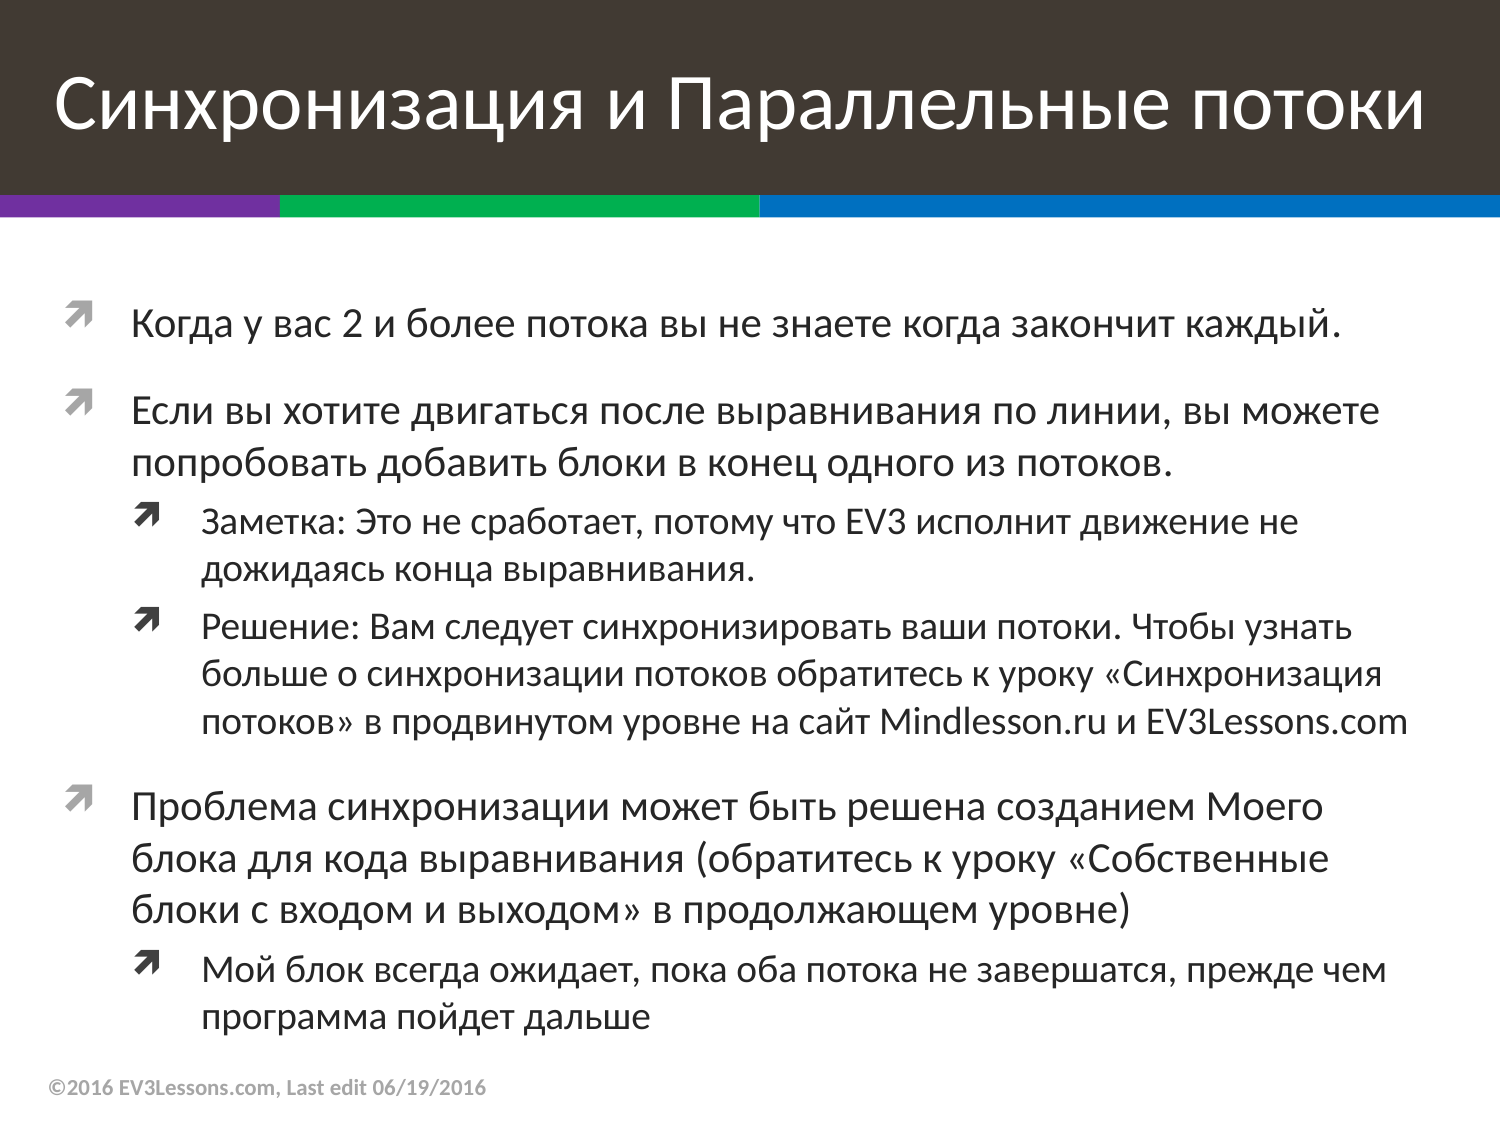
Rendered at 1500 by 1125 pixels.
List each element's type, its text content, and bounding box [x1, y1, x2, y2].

title Синхронизация и Параллельные потоки [0, 0, 1500, 195]
list Когда у вас 2 и более потока вы не знаете когда закончит каждый. Если вы хотите двигаться после выравнивания по линии, вы можете попробовать добавить блоки в конец одного из потоков. Заметка: Это не сработает, потому что EV3 исполнит движение не дожидаясь конца выравнивания. Решение: Вам следует синхронизировать ваши потоки. Чтобы узнать больше о синхронизации потоков обратитесь к уроку «Синхронизация потоков» в продвинутом уровне на сайт Mindlesson.ru и EV3Lessons.com Проблема синхронизации может быть решена созданием Моего блока для кода выравнивания (обратитесь к уроку «Собственные блоки с входом и выходом» в продолжающем уровне) Мой блок всегда ожидает, пока оба потока не завершатся, прежде чем программа пойдет дальше [46, 286, 1454, 1056]
footer ©2016 EV3Lessons.com, Last edit 06/19/2016 [32, 1055, 1038, 1116]
